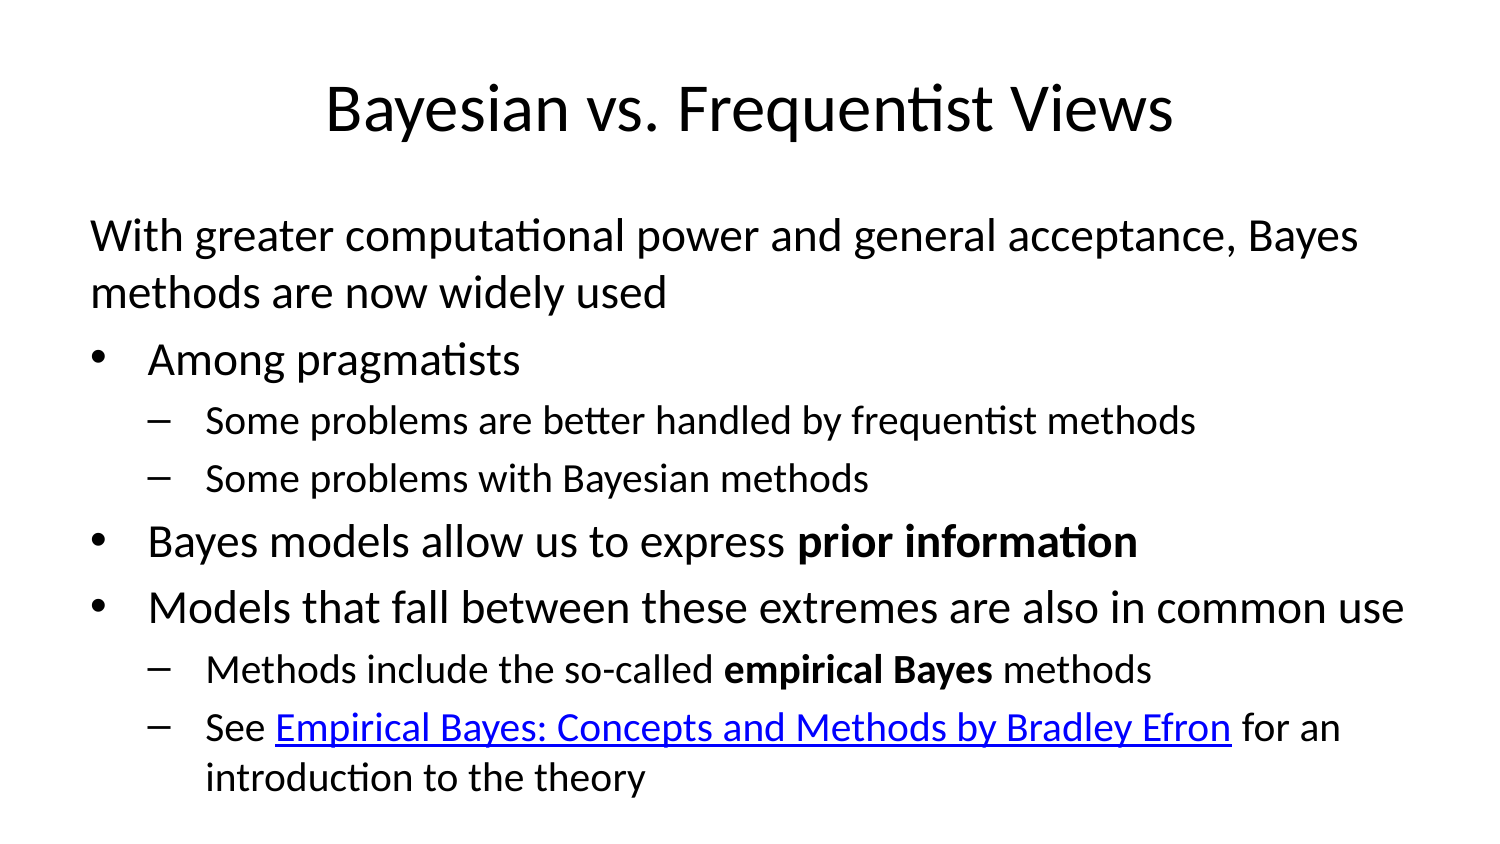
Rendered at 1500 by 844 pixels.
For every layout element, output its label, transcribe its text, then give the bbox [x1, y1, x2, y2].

title Bayesian vs. Frequentist Views [75, 33, 1425, 175]
list With greater computational power and general acceptance, Bayes methods are now widely used Among pragmatists Some problems are better handled by frequentist methods Some problems with Bayesian methods Bayes models allow us to express prior information Models that fall between these extremes are also in common use Methods include the so-called empirical Bayes methods See Empirical Bayes: Concepts and Methods by Bradley Efron for an introduction to the theory [75, 196, 1425, 822]
